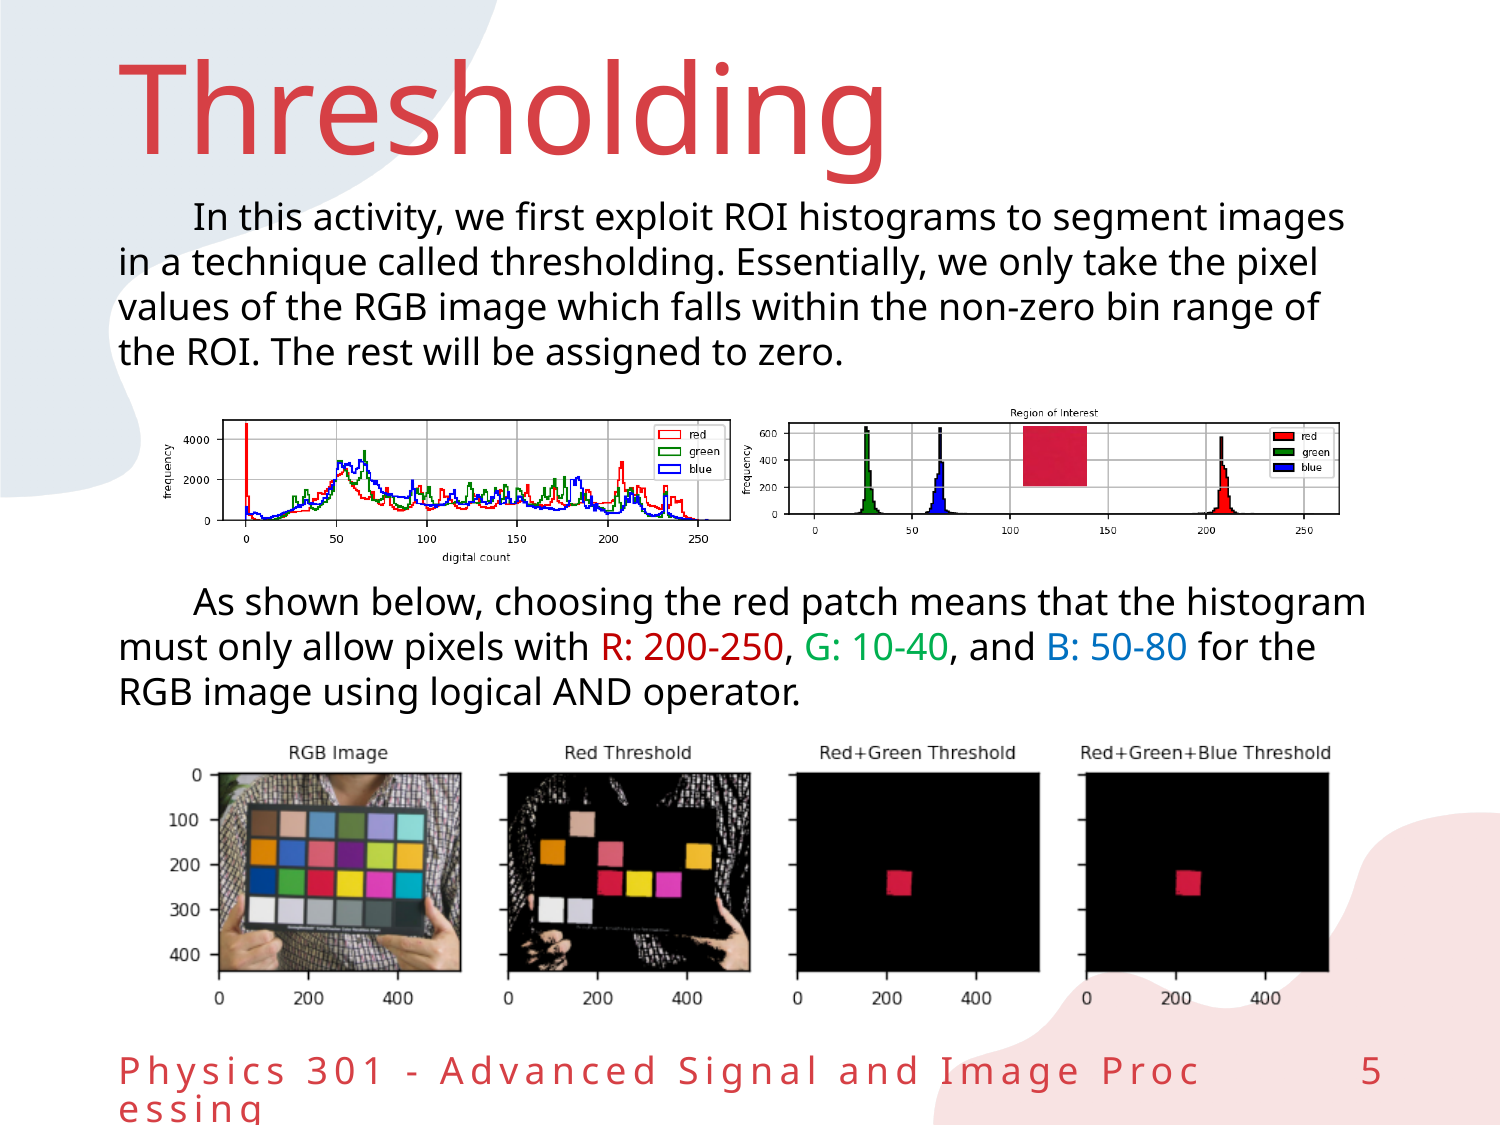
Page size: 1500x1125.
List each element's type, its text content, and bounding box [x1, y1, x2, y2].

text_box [149, 396, 1350, 577]
picture [149, 478, 1500, 1125]
slide_number 5 [1244, 1042, 1397, 1103]
picture [1, 0, 568, 568]
list In this activity, we first exploit ROI histograms to segment images in a technique called thresholding. Essentially, we only take the pixel values of the RGB image which falls within the non-zero bin range of the ROI. The rest will be assigned to zero. As shown below, choosing the red patch means that the histogram must only allow pixels with R: 200-250, G: 10-40, and B: 50-80 for the RGB image using logical AND operator. [103, 185, 1397, 1014]
footer Physics 301 - Advanced Signal and Image Processing [103, 1042, 1222, 1103]
title Thresholding [103, 59, 1397, 169]
